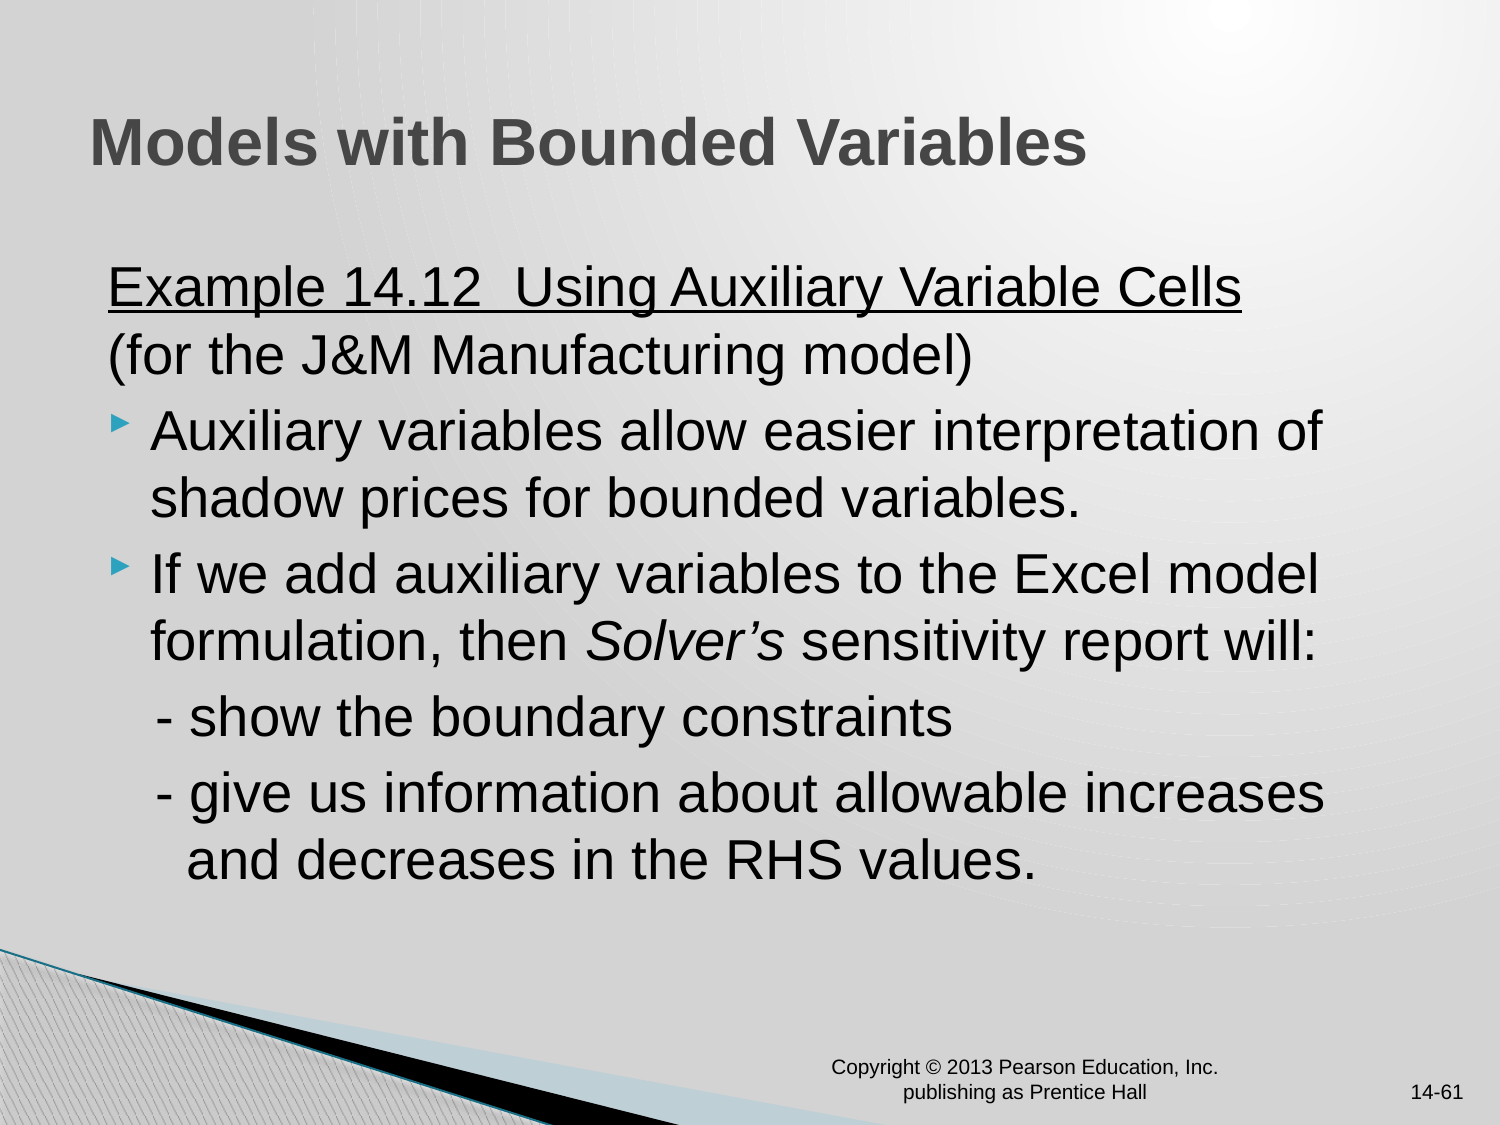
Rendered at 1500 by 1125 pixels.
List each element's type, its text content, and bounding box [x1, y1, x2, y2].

title Models with Bounded Variables [75, 45, 1425, 233]
list Example 14.12 Using Auxiliary Variable Cells (for the J&M Manufacturing model) Auxiliary variables allow easier interpretation of shadow prices for bounded variables. If we add auxiliary variables to the Excel model formulation, then Solver’s sensitivity report will: - show the boundary constraints - give us information about allowable increases and decreases in the RHS values. [74, 242, 1426, 986]
slide_number 14-61 [1362, 1051, 1479, 1112]
footer Copyright © 2013 Pearson Education, Inc. publishing as Prentice Hall [812, 1051, 1238, 1112]
